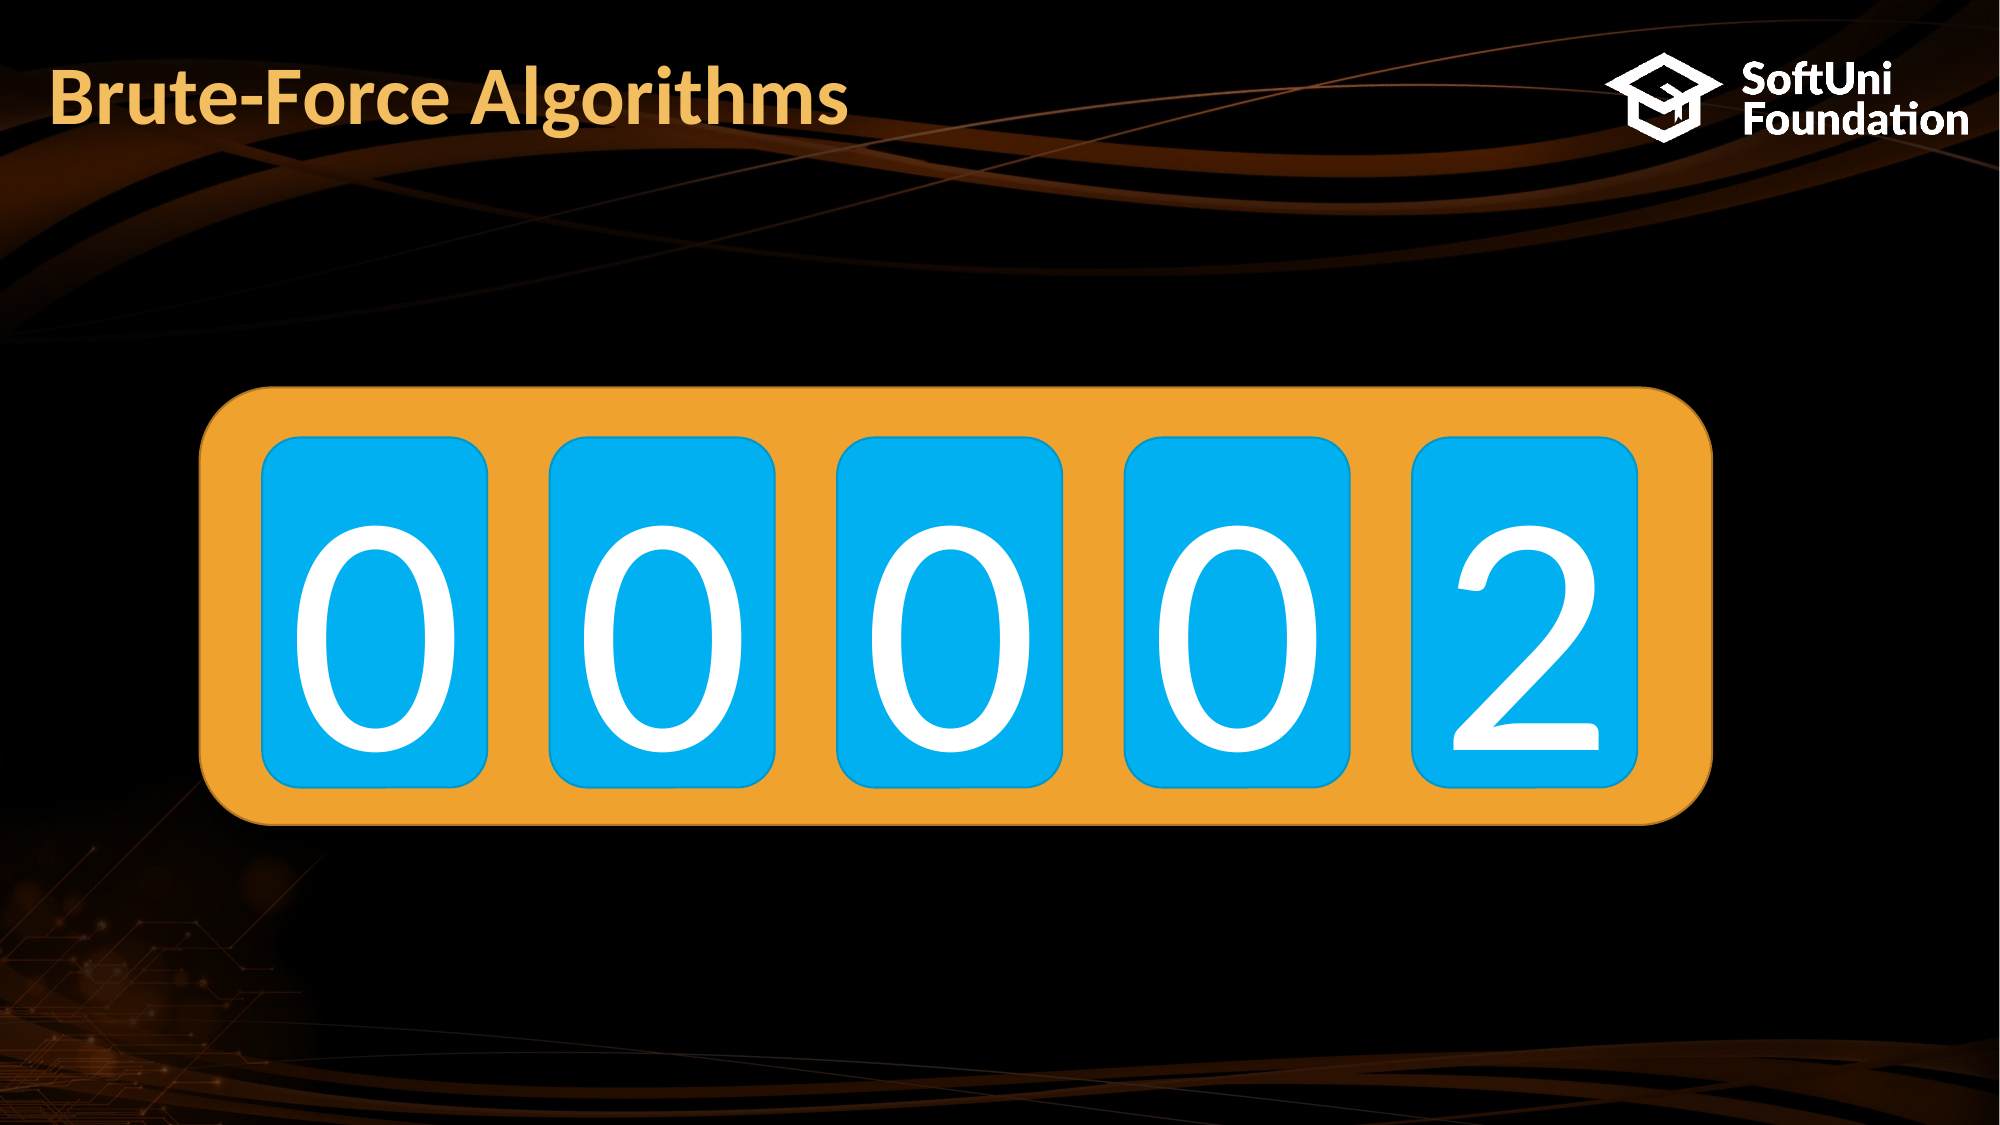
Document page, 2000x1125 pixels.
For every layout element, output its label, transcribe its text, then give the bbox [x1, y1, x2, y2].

title Brute-Force Algorithms [30, 6, 1602, 189]
text_box 0 [549, 437, 775, 788]
text_box 0 [262, 437, 488, 788]
picture [0, 0, 2000, 1125]
text_box 2 [1412, 437, 1638, 788]
text_box [199, 387, 1713, 825]
text_box 0 [837, 437, 1063, 788]
text_box 0 [1124, 437, 1350, 788]
